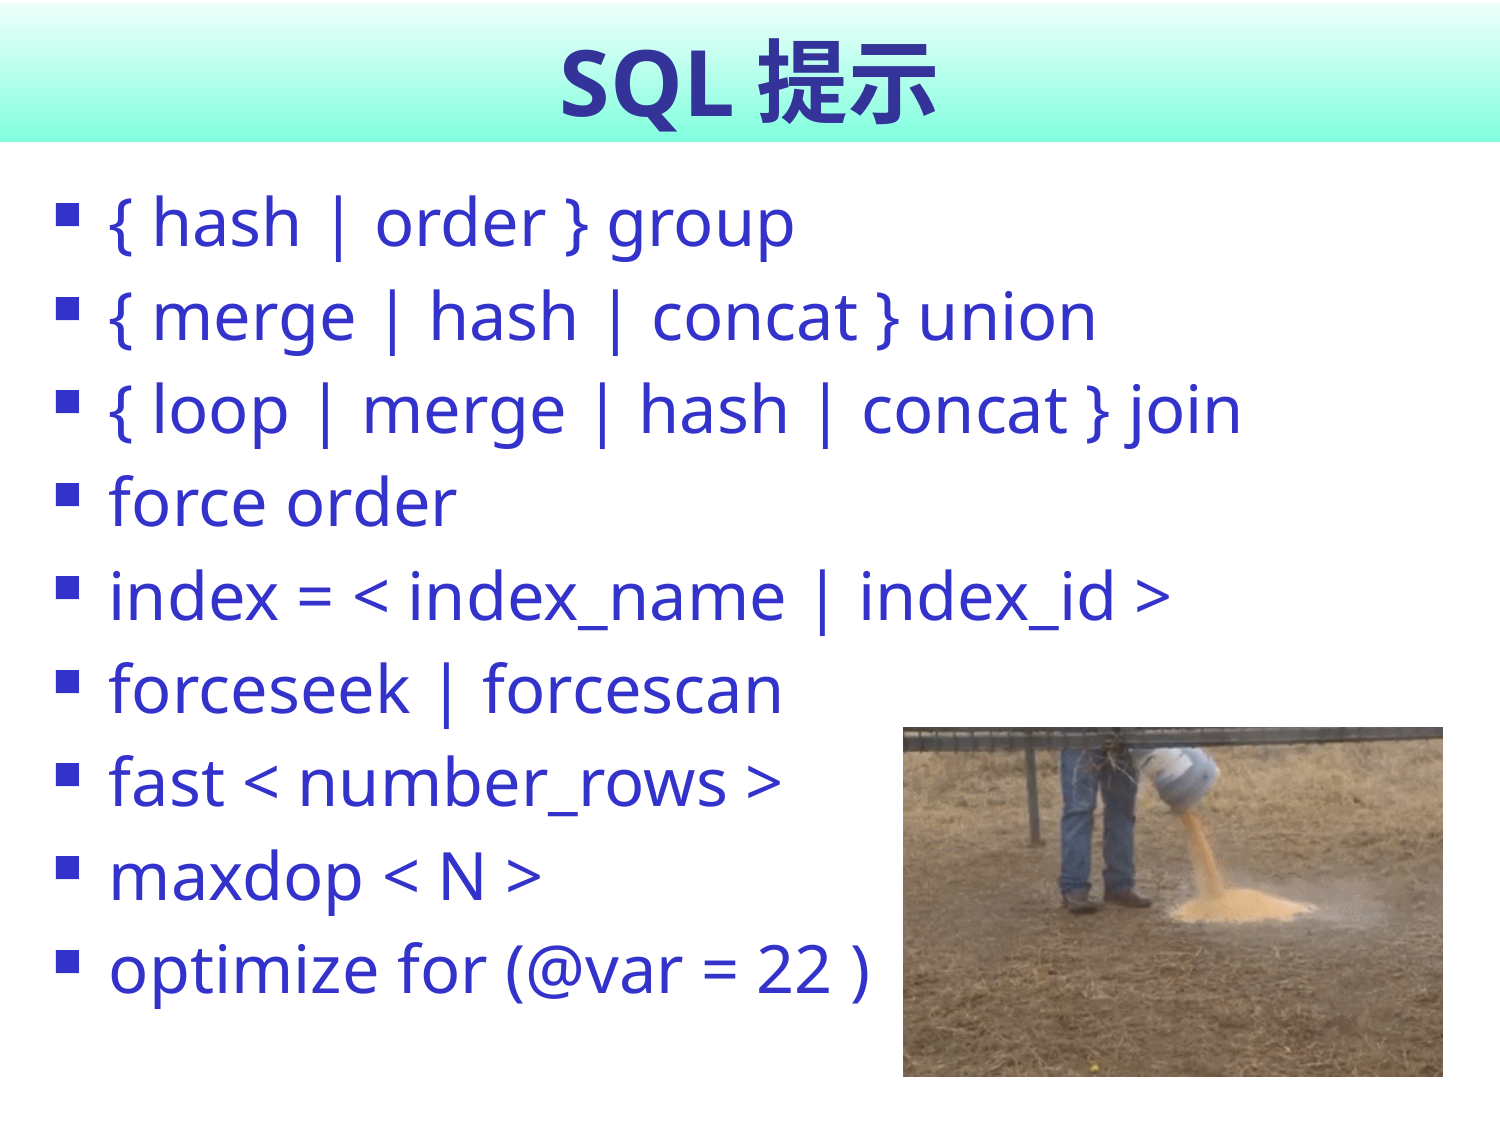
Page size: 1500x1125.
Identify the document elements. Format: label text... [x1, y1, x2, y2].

picture [903, 727, 1443, 1077]
list { hash | order } group { merge | hash | concat } union { loop | merge | hash | concat } join force order index = < index_name | index_id > forceseek | forcescan fast < number_rows > maxdop < N > optimize for (@var = 22 ) [37, 172, 1470, 1095]
title SQL提示 [0, 2, 1500, 143]
